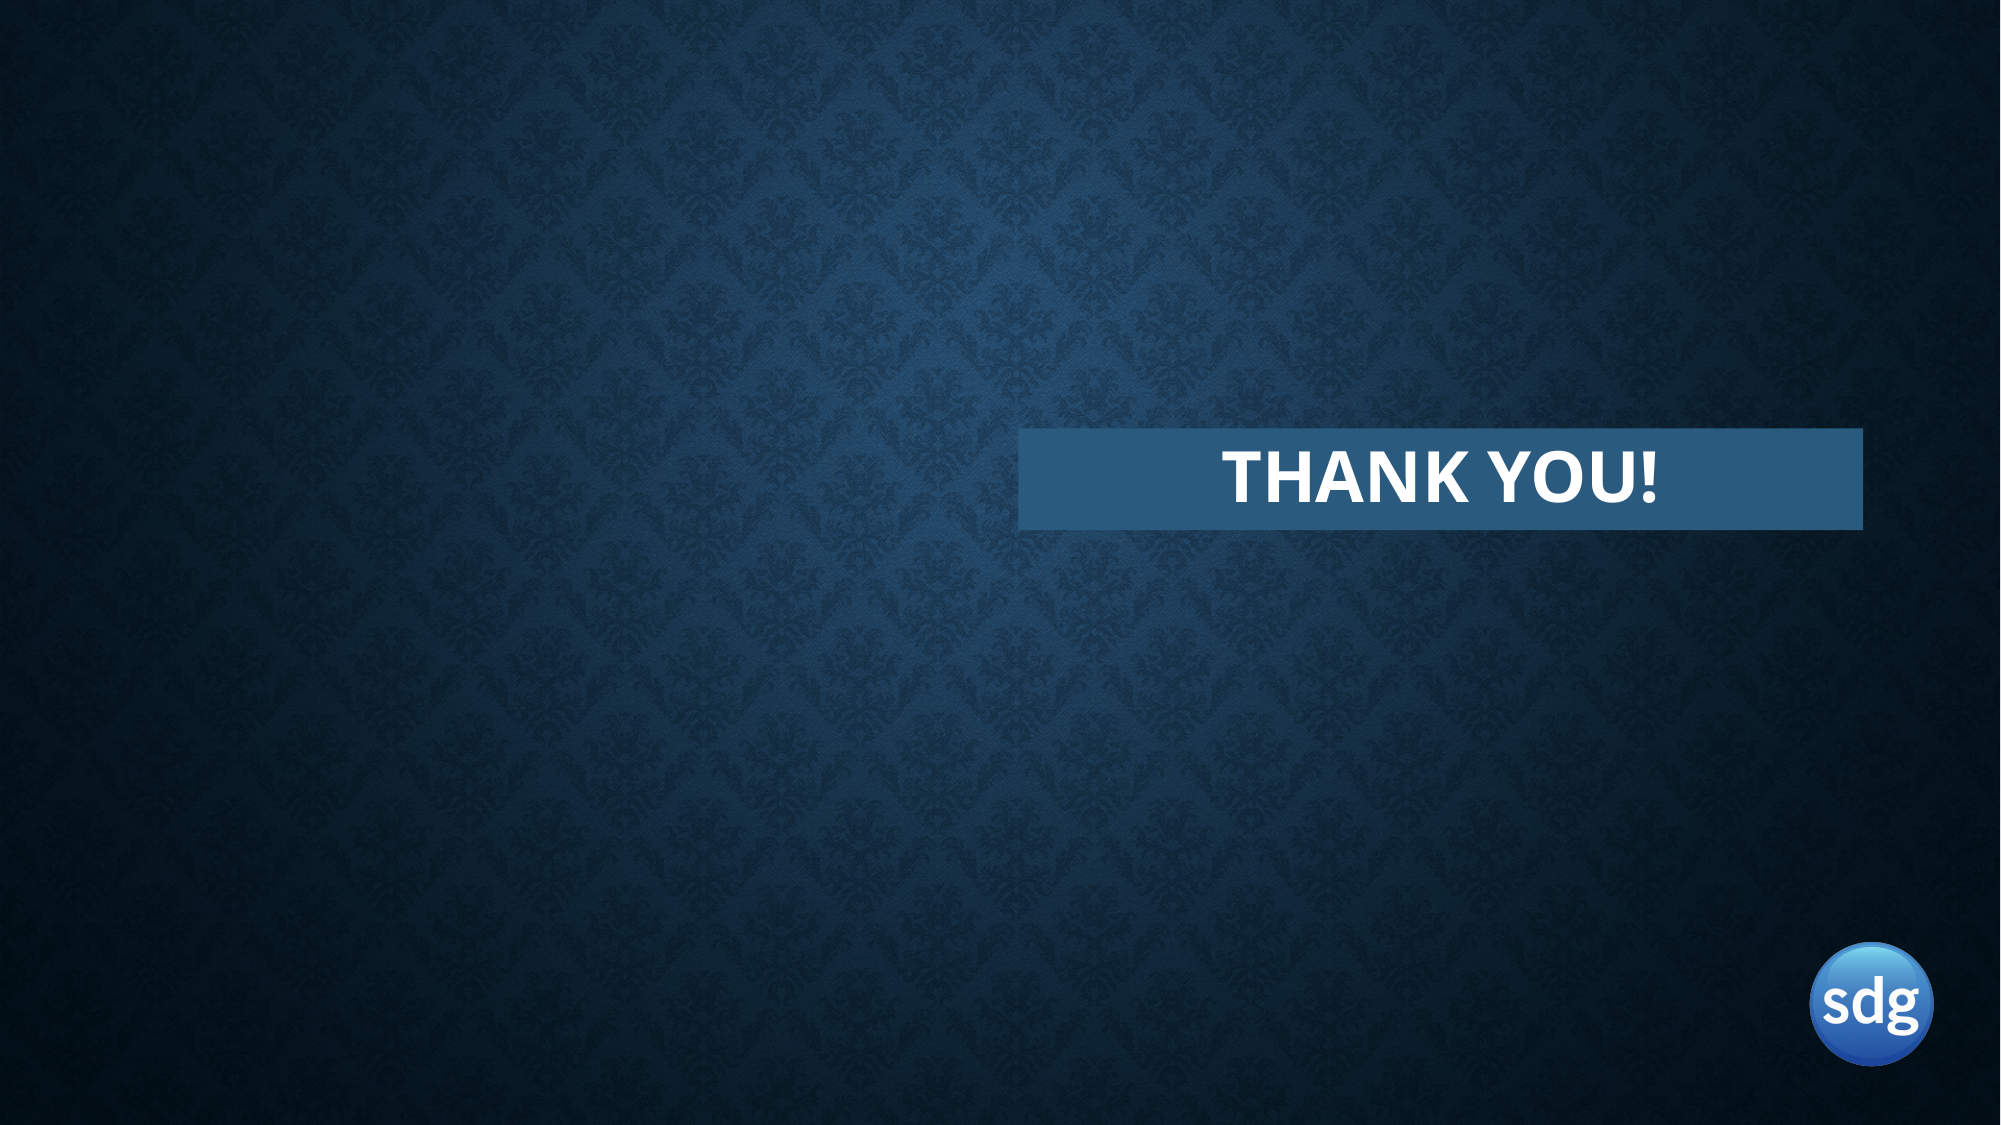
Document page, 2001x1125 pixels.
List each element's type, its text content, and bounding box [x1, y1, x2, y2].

title THANK YOU! [1018, 428, 1864, 531]
picture [1802, 934, 1943, 1074]
